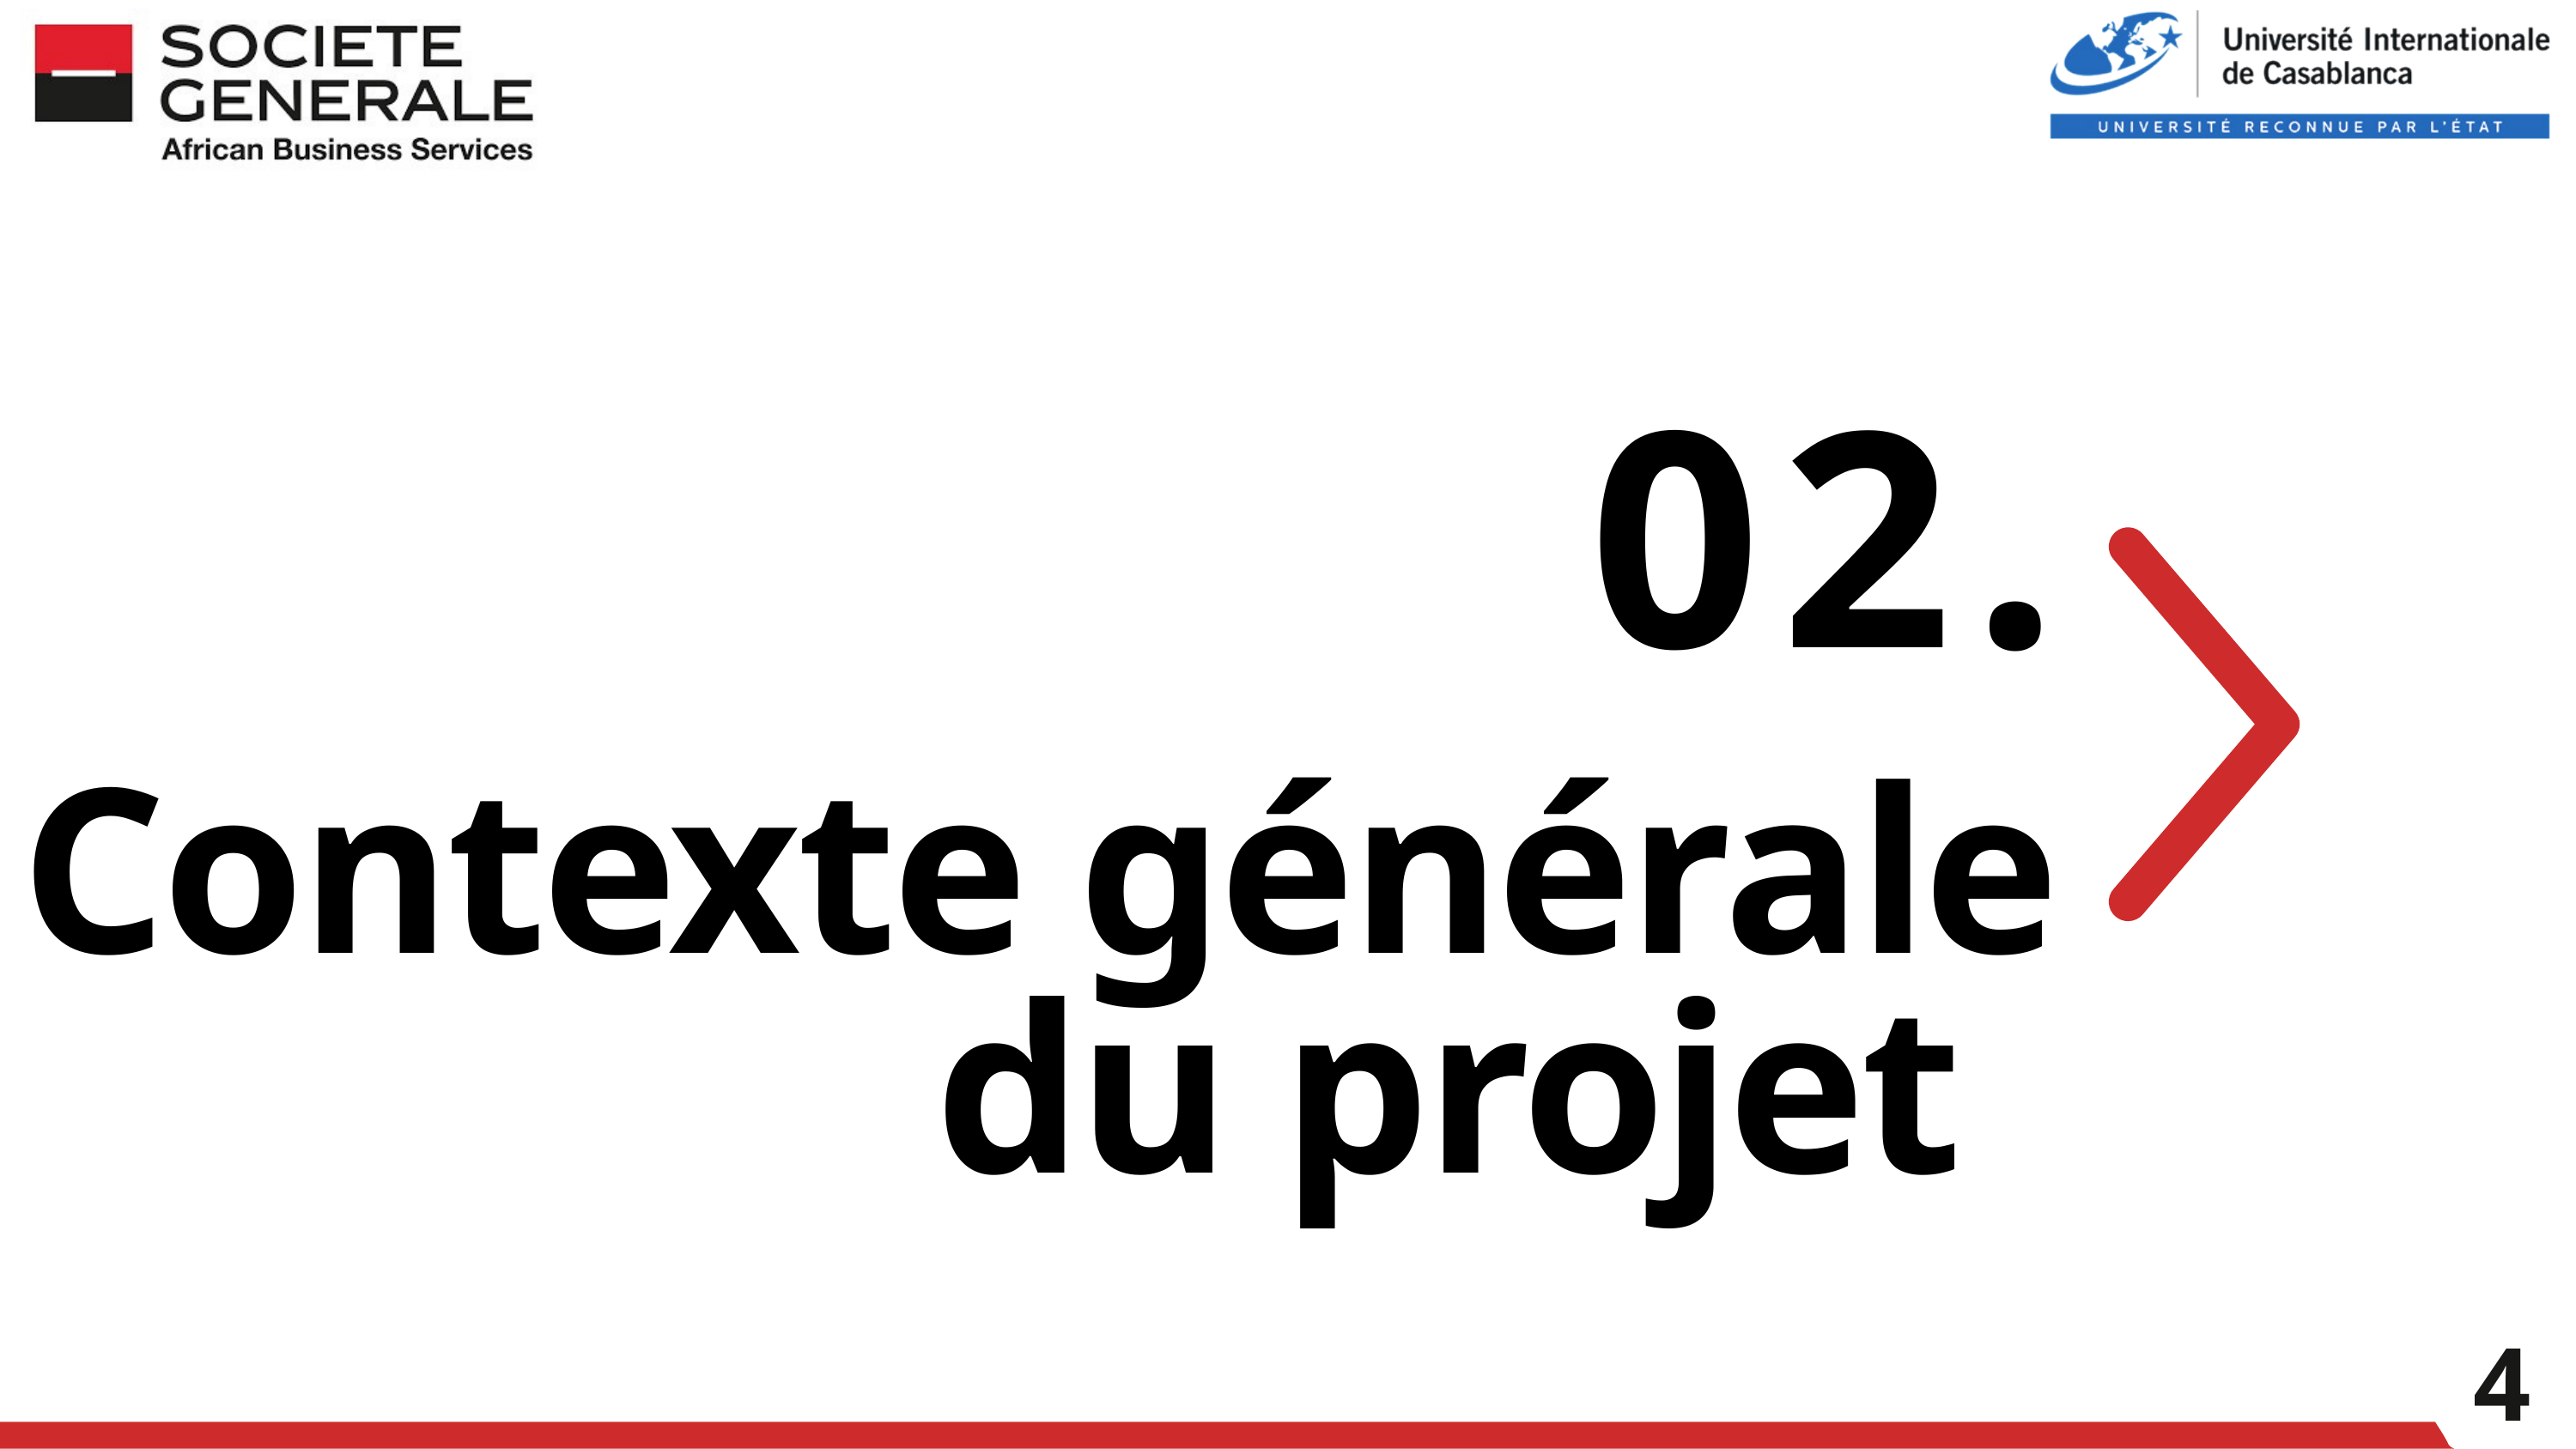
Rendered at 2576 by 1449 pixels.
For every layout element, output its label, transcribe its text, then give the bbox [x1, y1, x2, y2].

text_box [2108, 527, 2300, 922]
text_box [0, 1422, 2463, 1449]
text_box 02. [1589, 288, 2086, 708]
text_box 4 [2473, 1300, 2576, 1442]
text_box [21, 9, 557, 179]
text_box du projet [935, 1005, 1978, 1220]
text_box Contexte générale [21, 787, 2086, 999]
text_box [1731, 0, 2576, 332]
